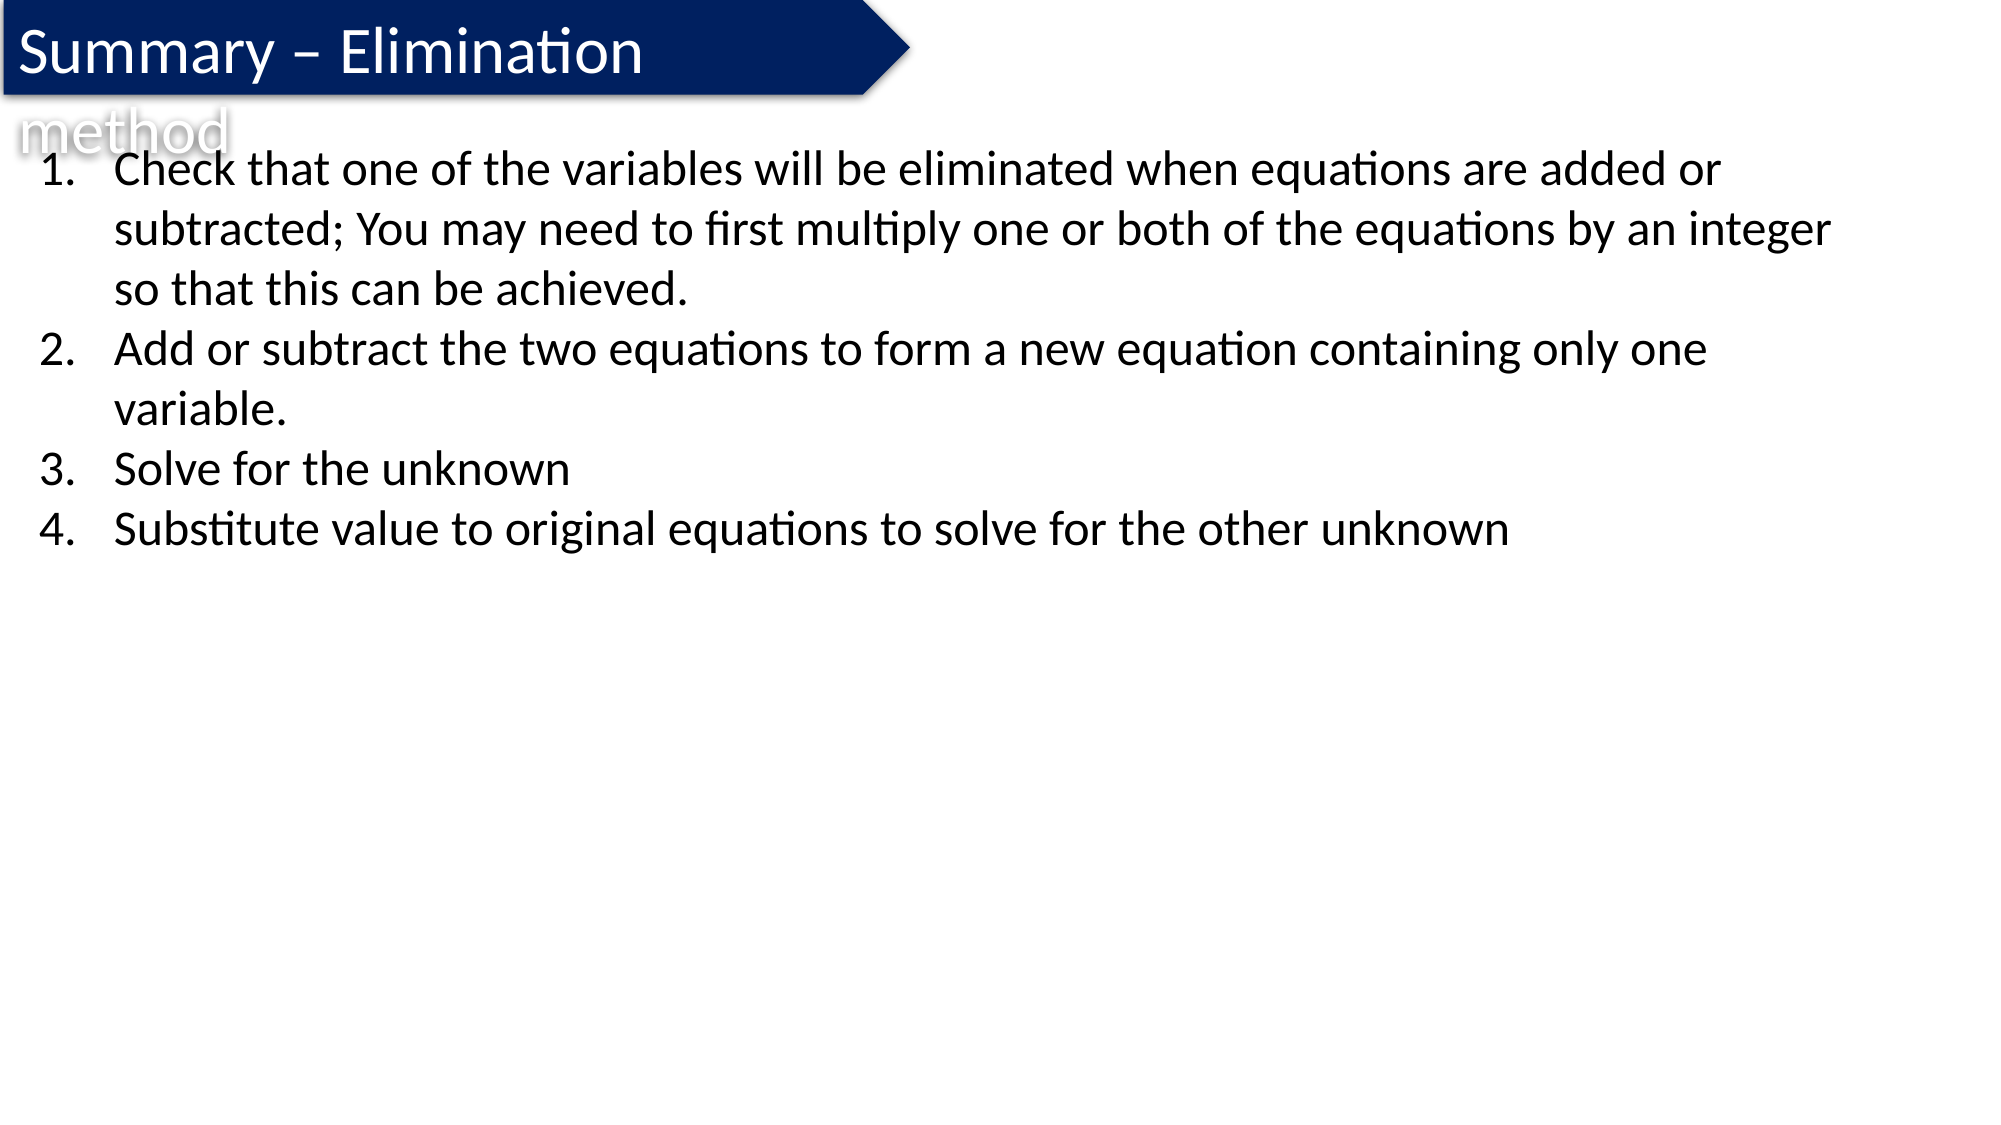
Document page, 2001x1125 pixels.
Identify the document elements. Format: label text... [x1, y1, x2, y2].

text_box Summary – Elimination method [3, 0, 911, 95]
text_box Check that one of the variables will be eliminated when equations are added or subtracted; You may need to first multiply one or both of the equations by an integer so that this can be achieved. Add or subtract the two equations to form a new equation containing only one variable. Solve for the unknown Substitute value to original equations to solve for the other unknown [24, 128, 1884, 563]
